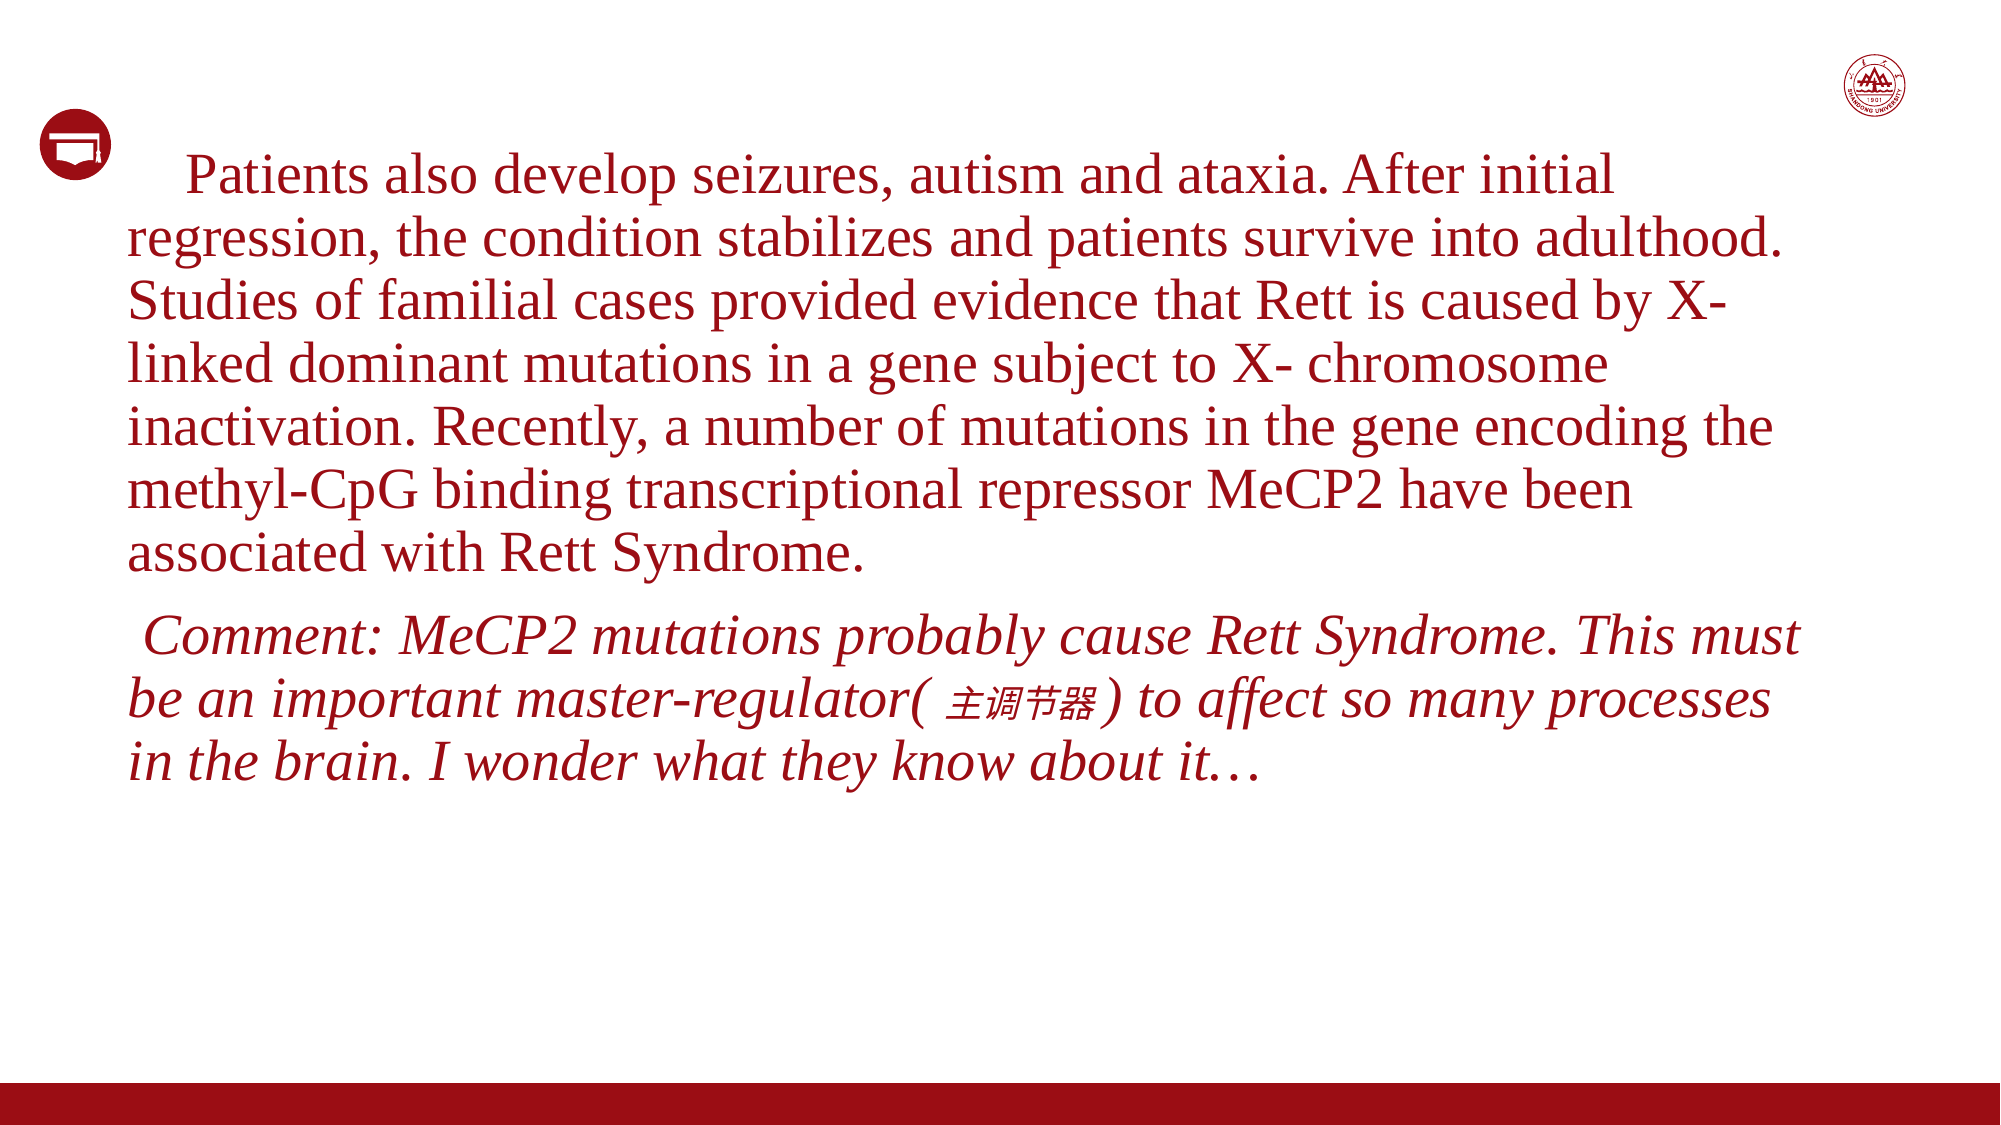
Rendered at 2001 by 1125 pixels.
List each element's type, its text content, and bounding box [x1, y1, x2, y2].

list Patients also develop seizures, autism and ataxia. After initial regression, the condition stabilizes and patients survive into adulthood. Studies of familial cases provided evidence that Rett is caused by X- linked dominant mutations in a gene subject to X- chromosome inactivation. Recently, a number of mutations in the gene encoding the methyl-CpG binding transcriptional repressor MeCP2 have been associated with Rett Syndrome. Comment: MeCP2 mutations probably cause Rett Syndrome. This must be an important master-regulator(主调节器) to affect so many processes in the brain. I wonder what they know about it… [113, 135, 1840, 919]
